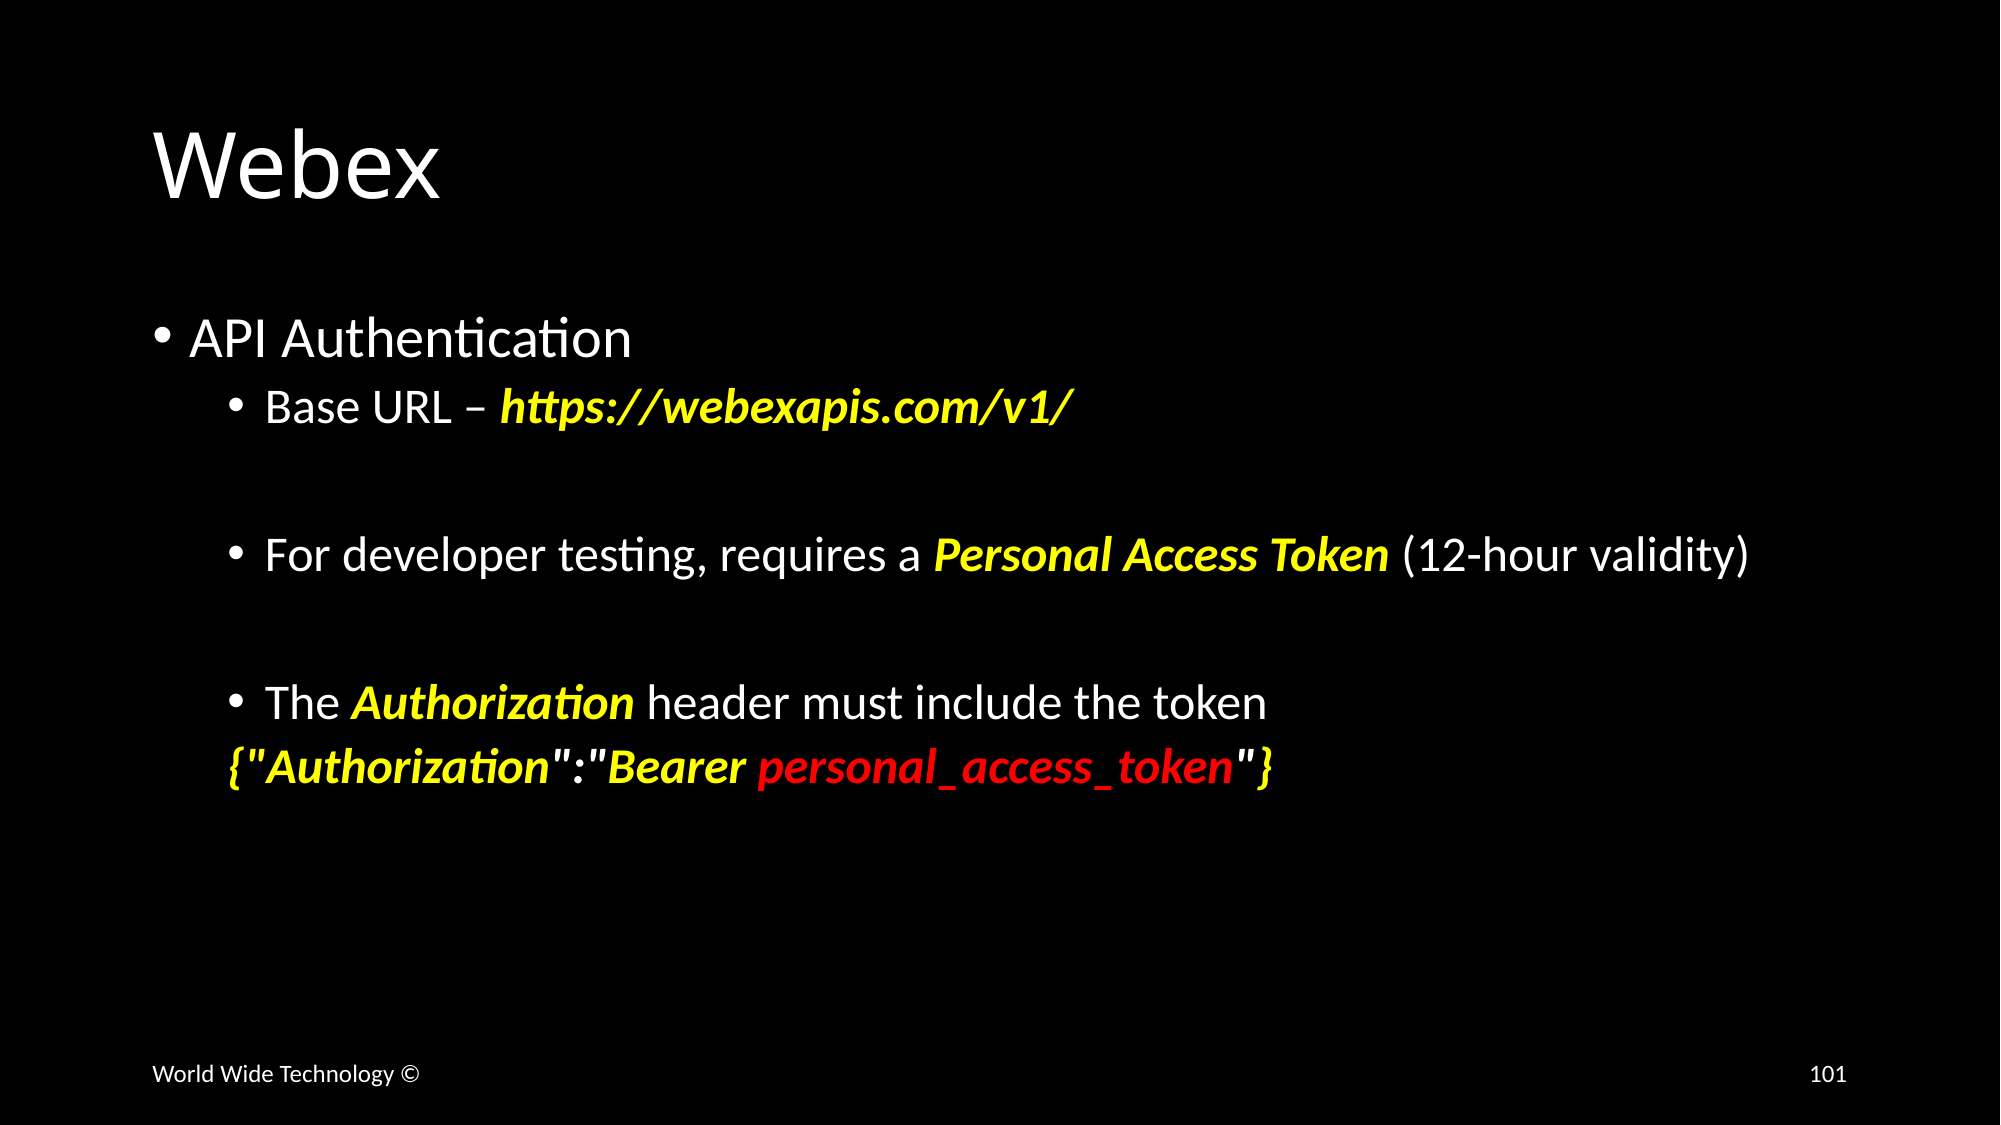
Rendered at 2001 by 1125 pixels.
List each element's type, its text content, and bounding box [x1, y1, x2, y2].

slide_number 101 [1412, 1042, 1863, 1103]
list API Authentication Base URL – https://webexapis.com/v1/ For developer testing, requires a Personal Access Token (12-hour validity) The Authorization header must include the token {"Authorization":"Bearer personal_access_token"} [137, 299, 1884, 1014]
slide_number World Wide Technology © [137, 1042, 588, 1103]
title Webex [137, 59, 1863, 278]
